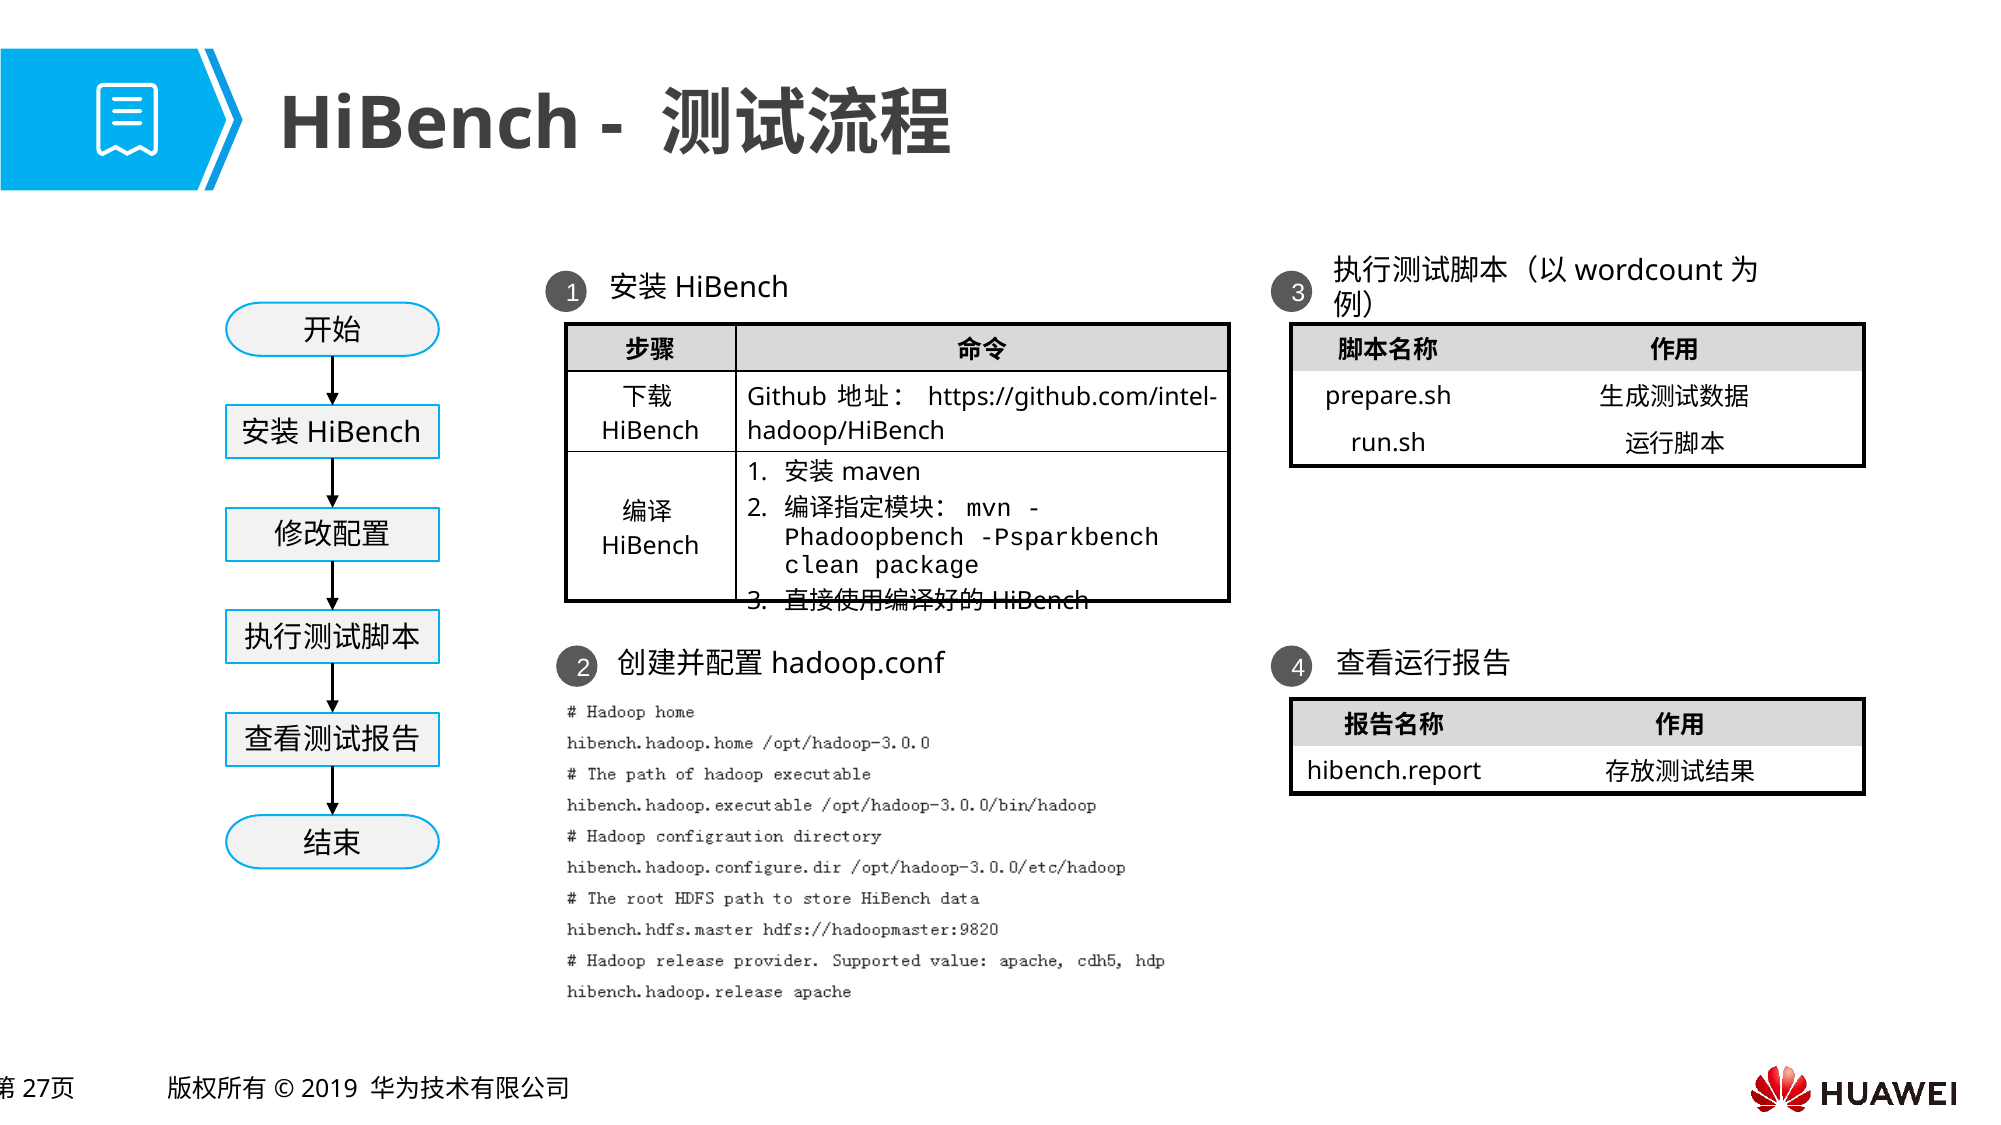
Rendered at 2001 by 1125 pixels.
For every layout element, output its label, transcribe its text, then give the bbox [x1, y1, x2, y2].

picture [565, 698, 1174, 1006]
picture [1751, 1066, 1956, 1112]
text_box 2 [556, 645, 598, 687]
table_header 步骤 [568, 326, 735, 370]
table_cell Github地址：https://github.com/intel-hadoop/HiBench [737, 372, 1227, 451]
text_box 查看测试报告 [226, 712, 439, 766]
text_box 修改配置 [226, 507, 439, 561]
text_box 查看运行报告 [1321, 637, 1545, 687]
table_header 脚本名称 [1293, 326, 1486, 371]
text_box 安装HiBench [226, 405, 439, 459]
text_box 1 [545, 270, 587, 313]
table_header 作用 [1486, 326, 1862, 371]
table_cell 编译HiBench [568, 452, 735, 599]
table_cell 存放测试结果 [1498, 746, 1862, 791]
table_cell 下载HiBench [568, 372, 735, 451]
text_box 执行测试脚本 [226, 610, 439, 664]
text_box 开始 [226, 302, 439, 356]
table_cell 运行脚本 [1486, 418, 1862, 464]
text_box 执行测试脚本（以wordcount为例） [1319, 244, 1832, 322]
table_cell run.sh [1293, 418, 1486, 464]
title HiBench - 测试流程 [261, 67, 1875, 173]
table_cell 生成测试数据 [1486, 371, 1862, 418]
table_cell prepare.sh [1293, 371, 1486, 418]
table_cell hibench.report [1293, 746, 1498, 791]
text_box 创建并配置hadoop.conf [603, 637, 992, 687]
text_box 4 [1270, 645, 1313, 687]
text_box 安装HiBench [594, 261, 879, 311]
text_box 结束 [226, 815, 439, 869]
text_box 3 [1270, 270, 1313, 313]
table_cell 安装maven 编译指定模块：mvn -Phadoopbench -Psparkbench clean package 直接使用编译好的HiBench [737, 452, 1227, 599]
table_header 命令 [737, 326, 1227, 370]
table_header 作用 [1498, 701, 1862, 746]
table_header 报告名称 [1293, 701, 1498, 746]
